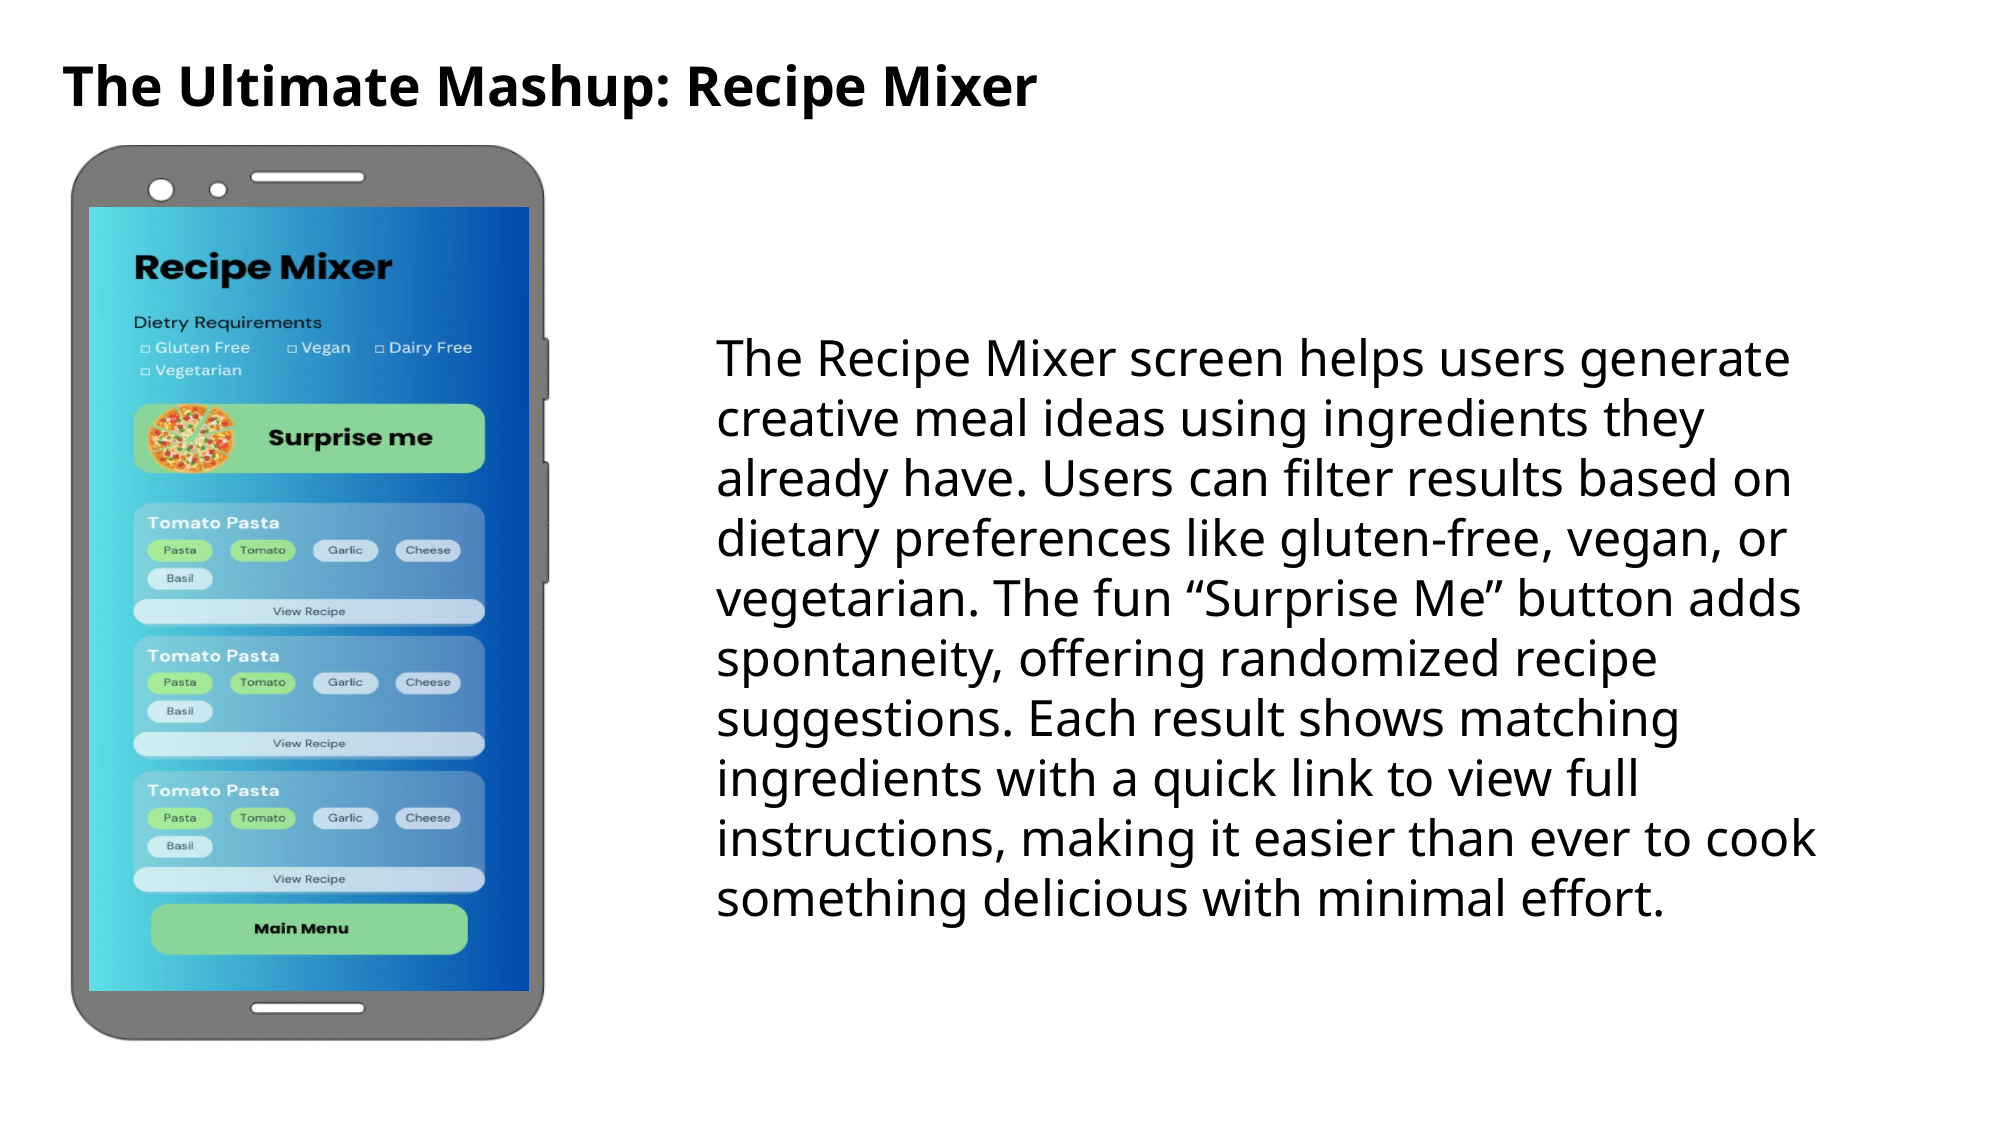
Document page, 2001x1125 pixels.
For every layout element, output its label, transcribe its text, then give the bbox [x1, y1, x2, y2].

text_box The Ultimate Mashup: Recipe Mixer [62, 48, 1047, 119]
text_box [62, 145, 557, 1043]
text_box The Recipe Mixer screen helps users generate creative meal ideas using ingredients they already have. Users can filter results based on dietary preferences like gluten-free, vegan, or vegetarian. The fun “Surprise Me” button adds spontaneity, offering randomized recipe suggestions. Each result shows matching ingredients with a quick link to view full instructions, making it easier than ever to cook something delicious with minimal effort. [701, 318, 1849, 934]
